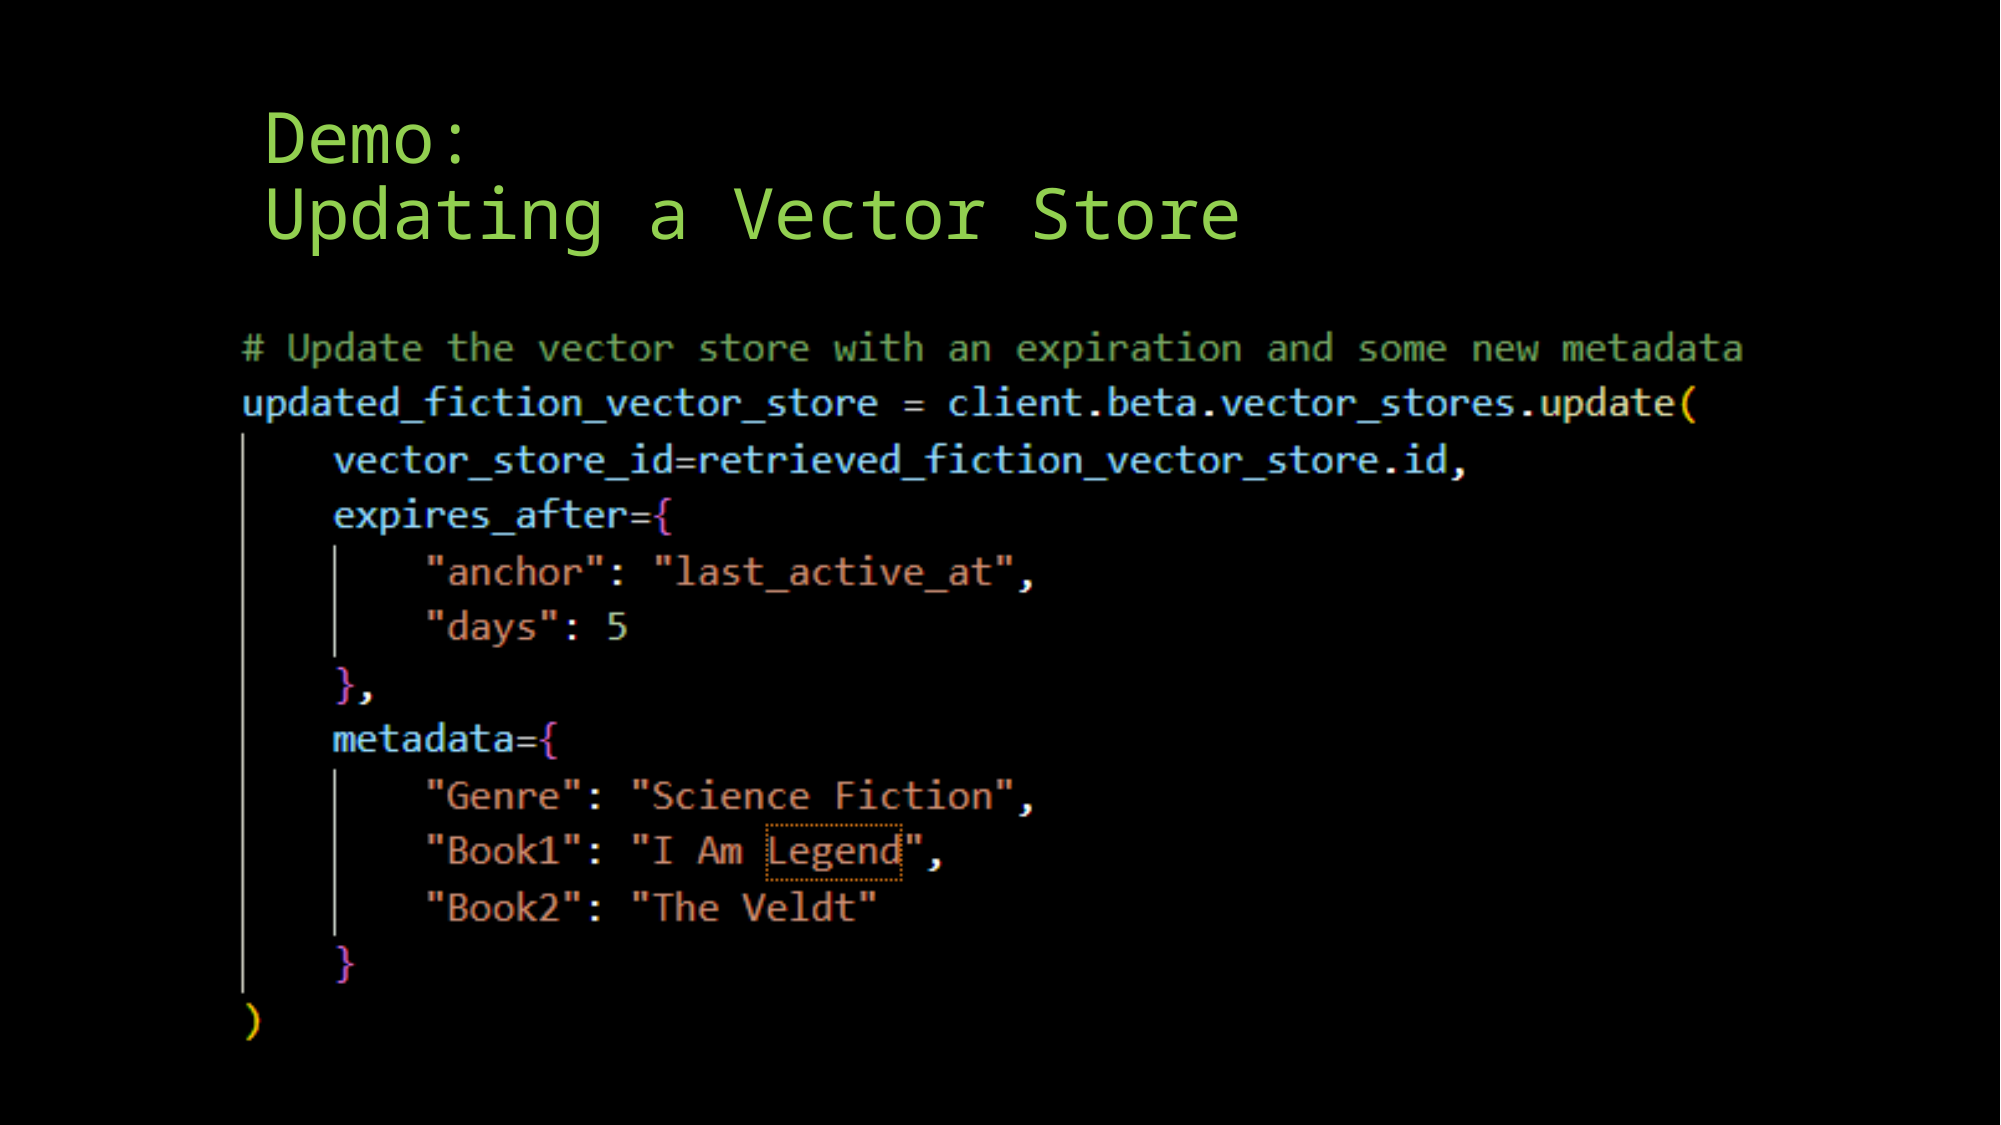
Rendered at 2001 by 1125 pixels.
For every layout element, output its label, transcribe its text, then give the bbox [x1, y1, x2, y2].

picture [199, 312, 1800, 1071]
title Demo: Updating a Vector Store [249, 75, 1750, 263]
